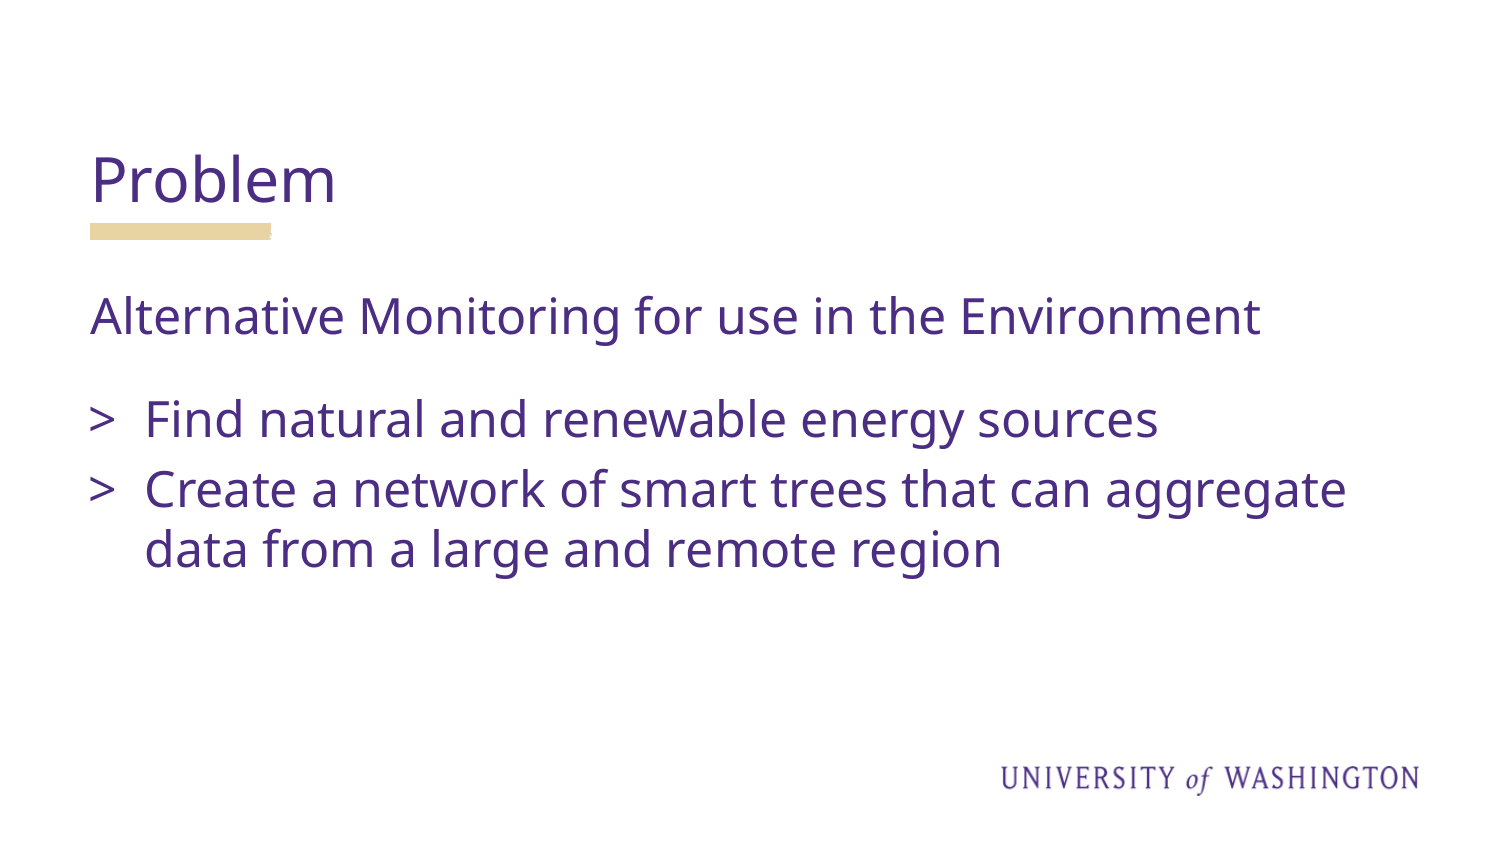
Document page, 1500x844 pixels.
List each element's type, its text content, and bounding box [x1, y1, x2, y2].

list Alternative Monitoring for use in the Environment [75, 283, 1419, 352]
list Find natural and renewable energy sources Create a network of smart trees that can aggregate data from a large and remote region [73, 380, 1419, 750]
list Problem [75, 60, 1419, 224]
picture [1001, 766, 1419, 796]
